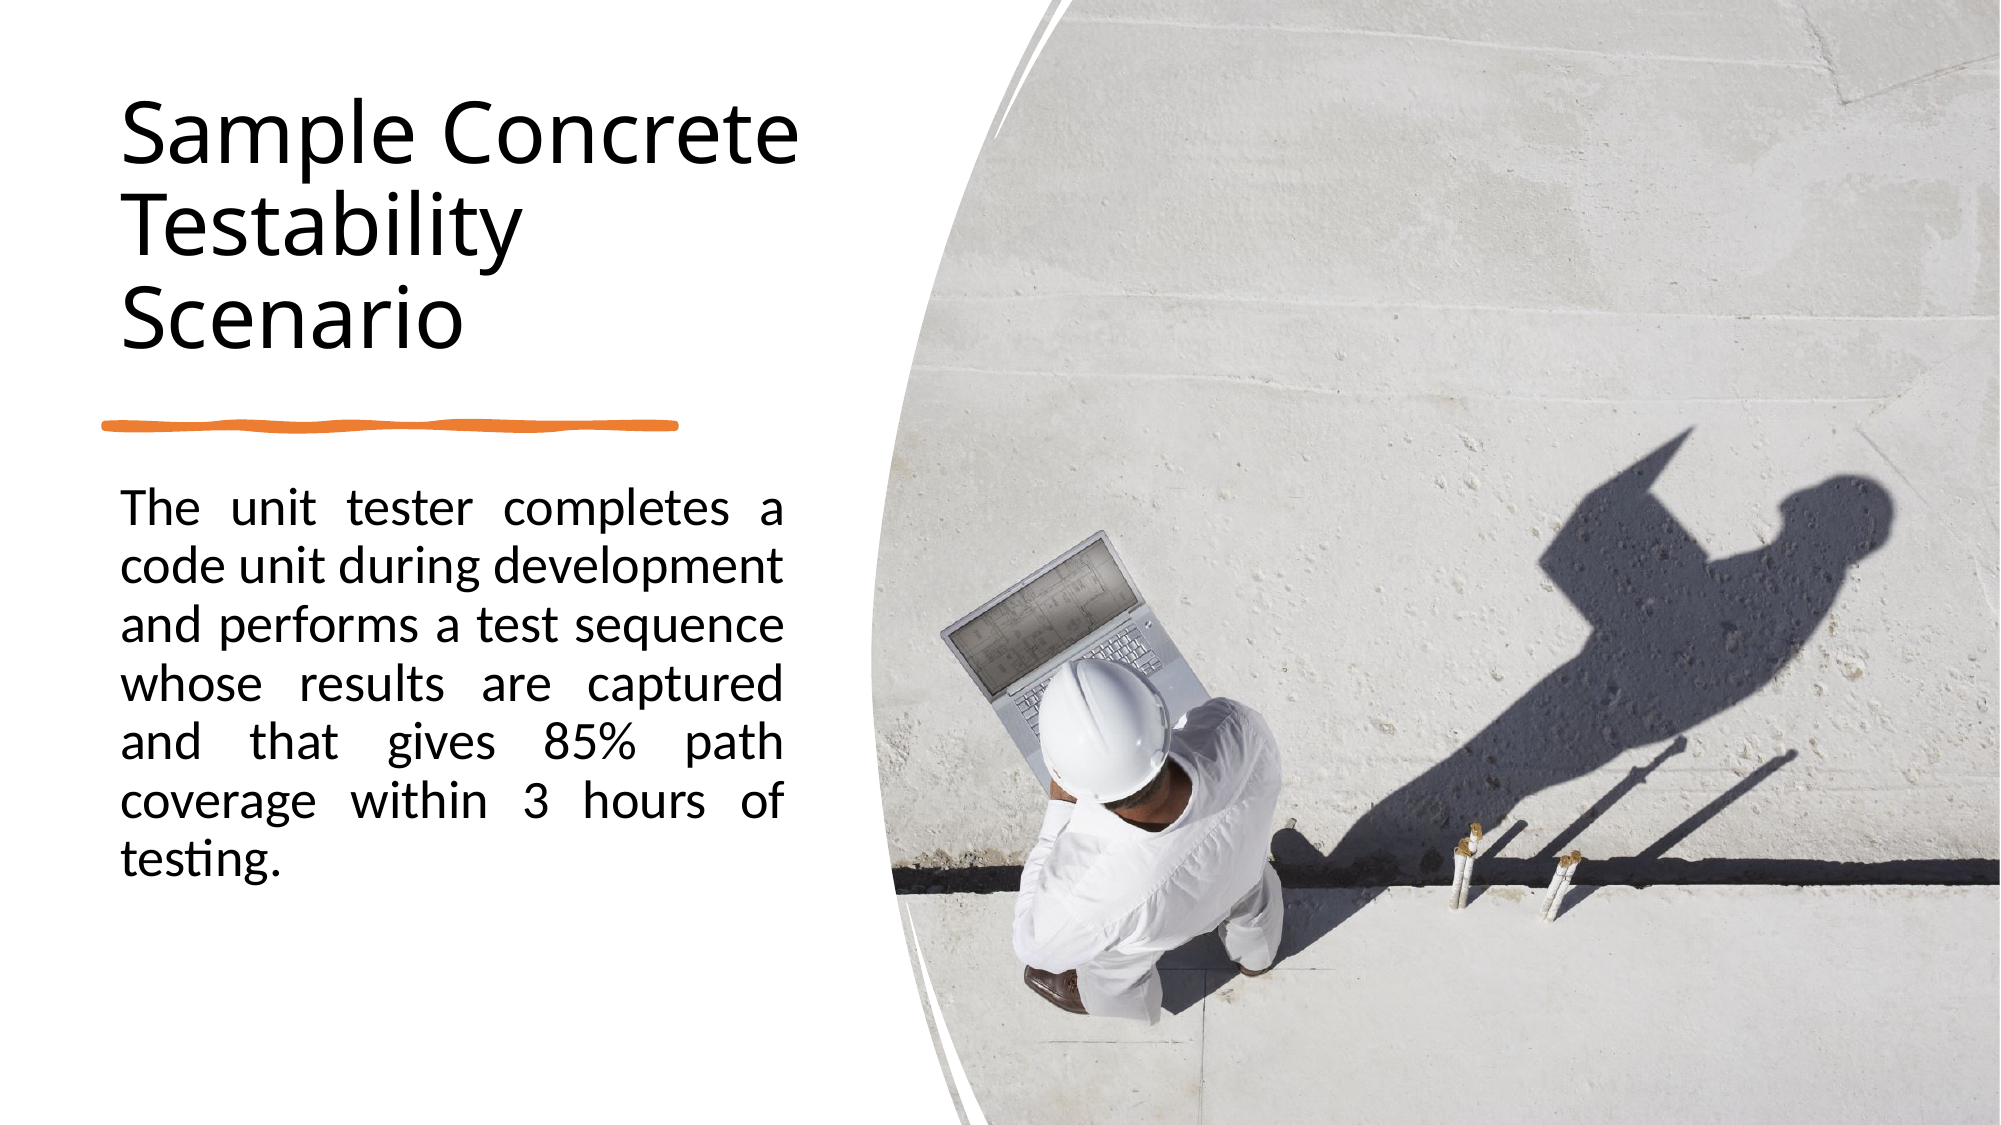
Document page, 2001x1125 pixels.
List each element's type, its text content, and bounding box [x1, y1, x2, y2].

picture [871, 0, 2000, 1125]
list The unit tester completes a code unit during development and performs a test sequence whose results are captured and that gives 85% path coverage within 3 hours of testing. [105, 471, 802, 1016]
text_box [103, 421, 676, 431]
text_box [0, 0, 871, 1125]
title Sample Concrete Testability Scenario [105, 53, 822, 375]
